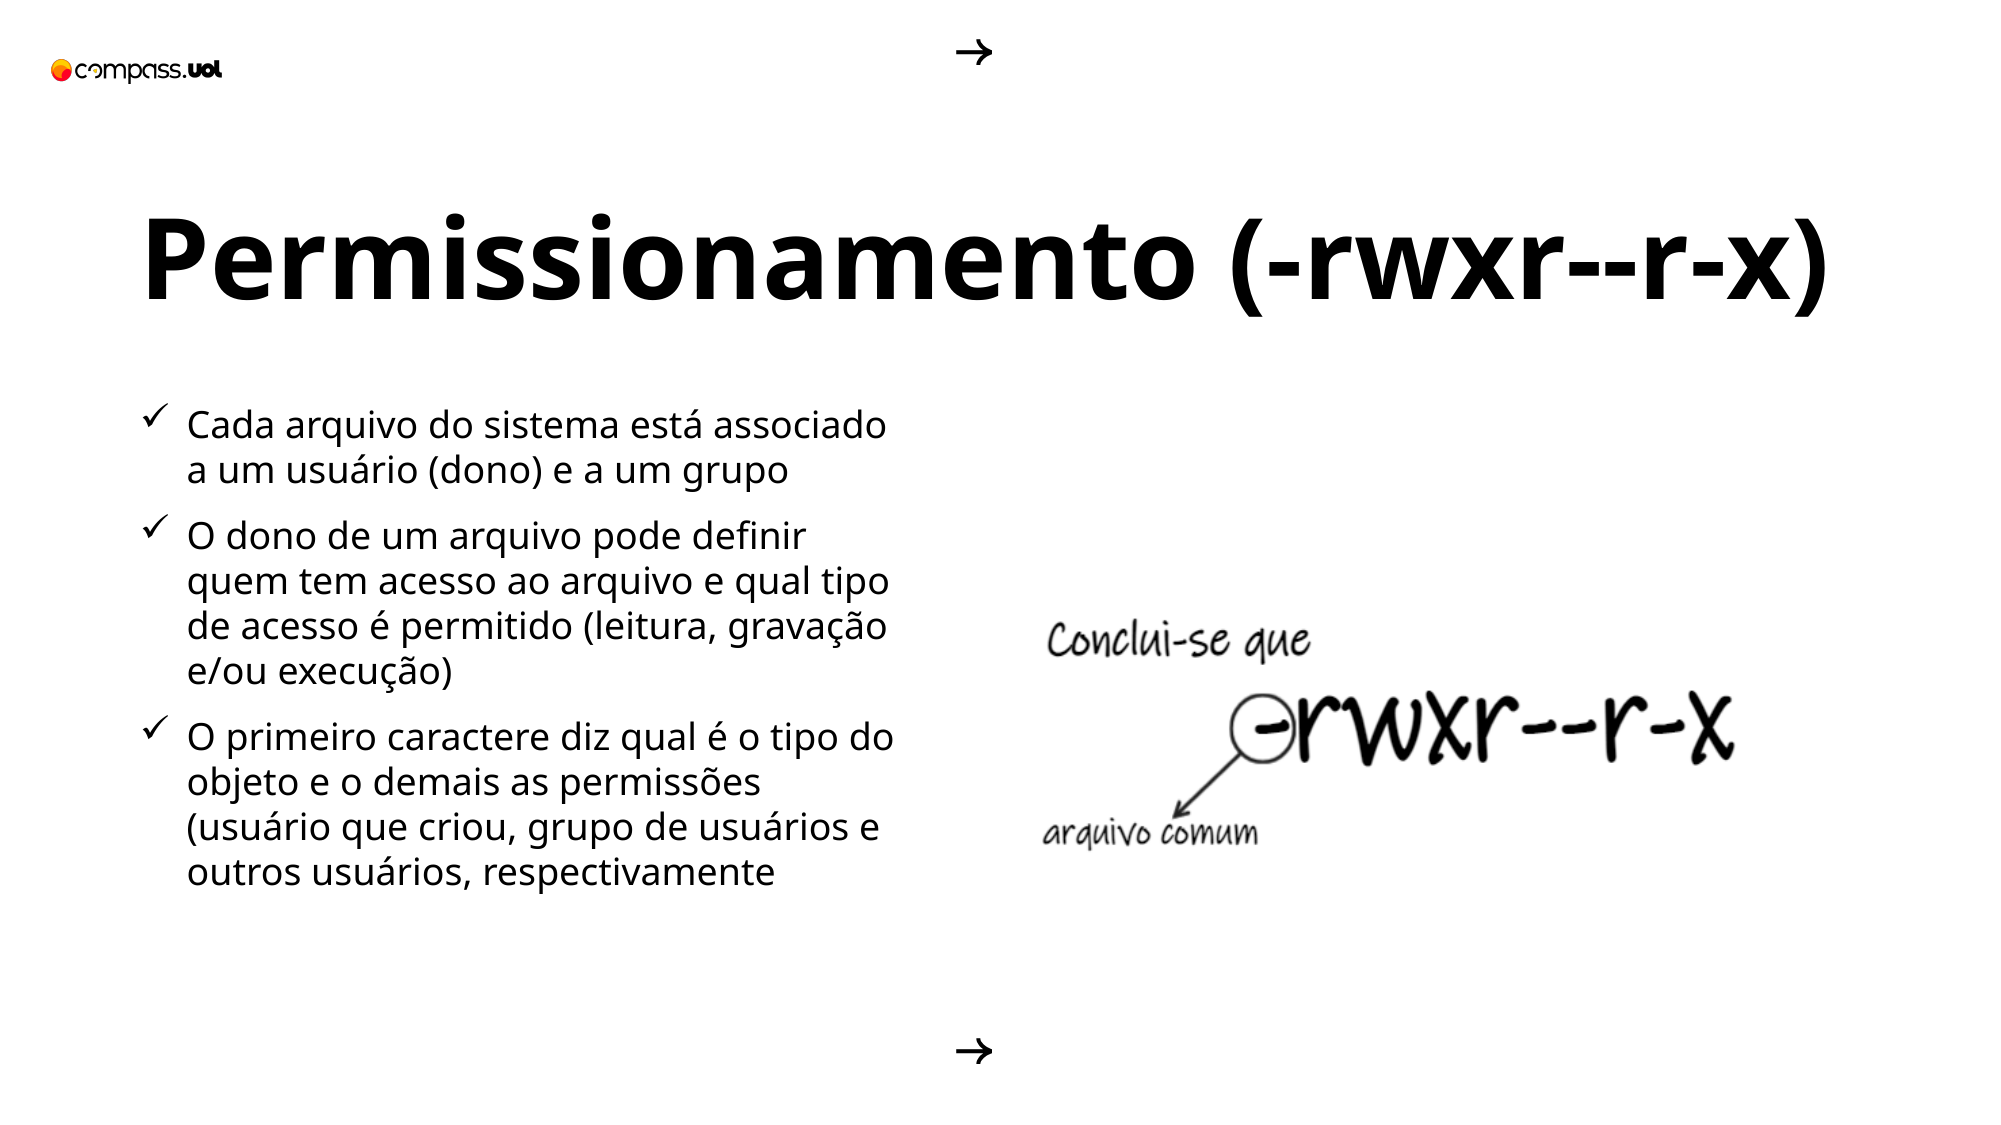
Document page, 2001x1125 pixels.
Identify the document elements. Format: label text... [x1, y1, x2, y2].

picture [957, 1039, 992, 1064]
picture [999, 580, 1824, 907]
picture [957, 40, 992, 65]
list Permissionamento (-rwxr--r-x) [125, 179, 1927, 332]
picture [51, 59, 222, 84]
list Cada arquivo do sistema está associado a um usuário (dono) e a um grupo O dono de um arquivo pode definir quem tem acesso ao arquivo e qual tipo de acesso é permitido (leitura, gravação e/ou execução) O primeiro caractere diz qual é o tipo do objeto e o demais as permissões (usuário que criou, grupo de usuários e outros usuários, respectivamente [125, 393, 913, 907]
